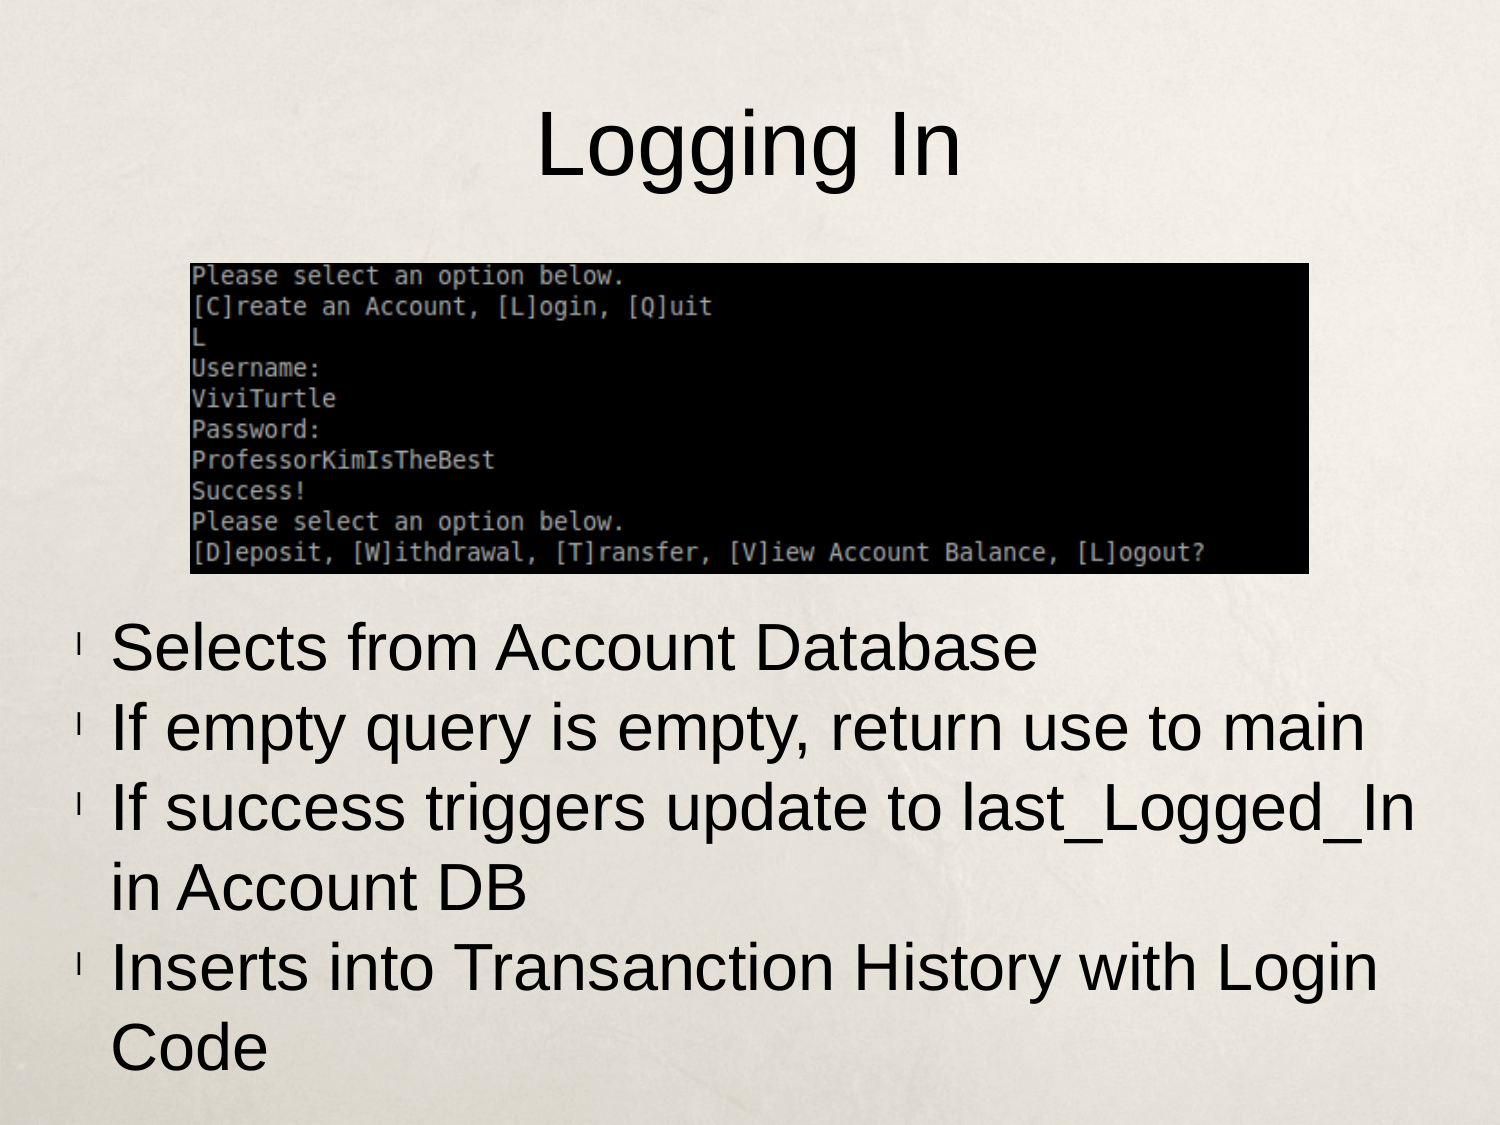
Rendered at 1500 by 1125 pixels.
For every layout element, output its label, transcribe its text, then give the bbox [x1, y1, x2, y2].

text_box Selects from Account Database If empty query is empty, return use to main If success triggers update to last_Logged_In in Account DB Inserts into Transanction History with Login Code [75, 603, 1425, 1020]
picture [0, 0, 1500, 1125]
text_box Logging In [75, 44, 1425, 233]
